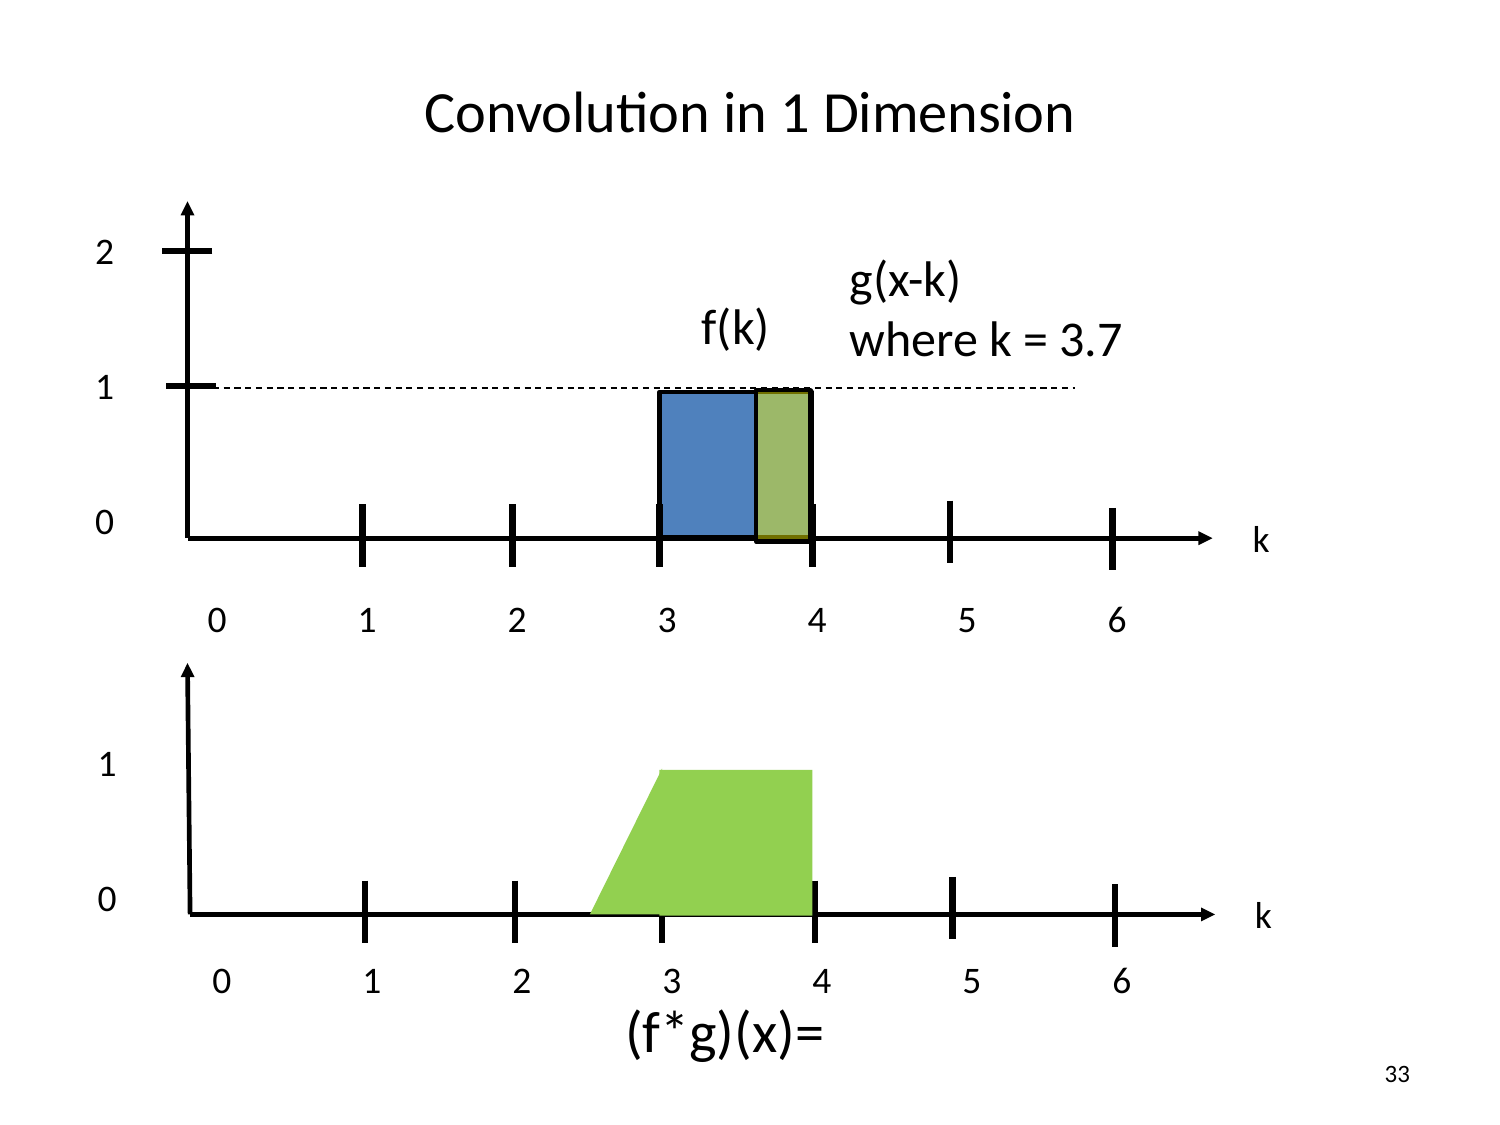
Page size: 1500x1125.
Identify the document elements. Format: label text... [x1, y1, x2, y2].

text_box k [1240, 884, 1288, 944]
text_box k [1237, 507, 1285, 568]
text_box [588, 774, 657, 913]
text_box 0 1 2 3 4 5 6 [197, 948, 1215, 1009]
text_box [657, 768, 814, 913]
text_box [657, 396, 754, 537]
text_box 2 1 0 [80, 174, 141, 550]
text_box f(k) [686, 286, 786, 362]
title Convolution in 1 Dimension [75, 62, 1425, 155]
text_box g(x-k) where k = 3.7 [834, 239, 1149, 375]
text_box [187, 662, 191, 915]
text_box [754, 396, 813, 537]
text_box 0 1 2 3 4 5 6 [192, 588, 1210, 648]
slide_number 33 [1074, 1042, 1425, 1103]
text_box 1 0 [82, 551, 144, 926]
